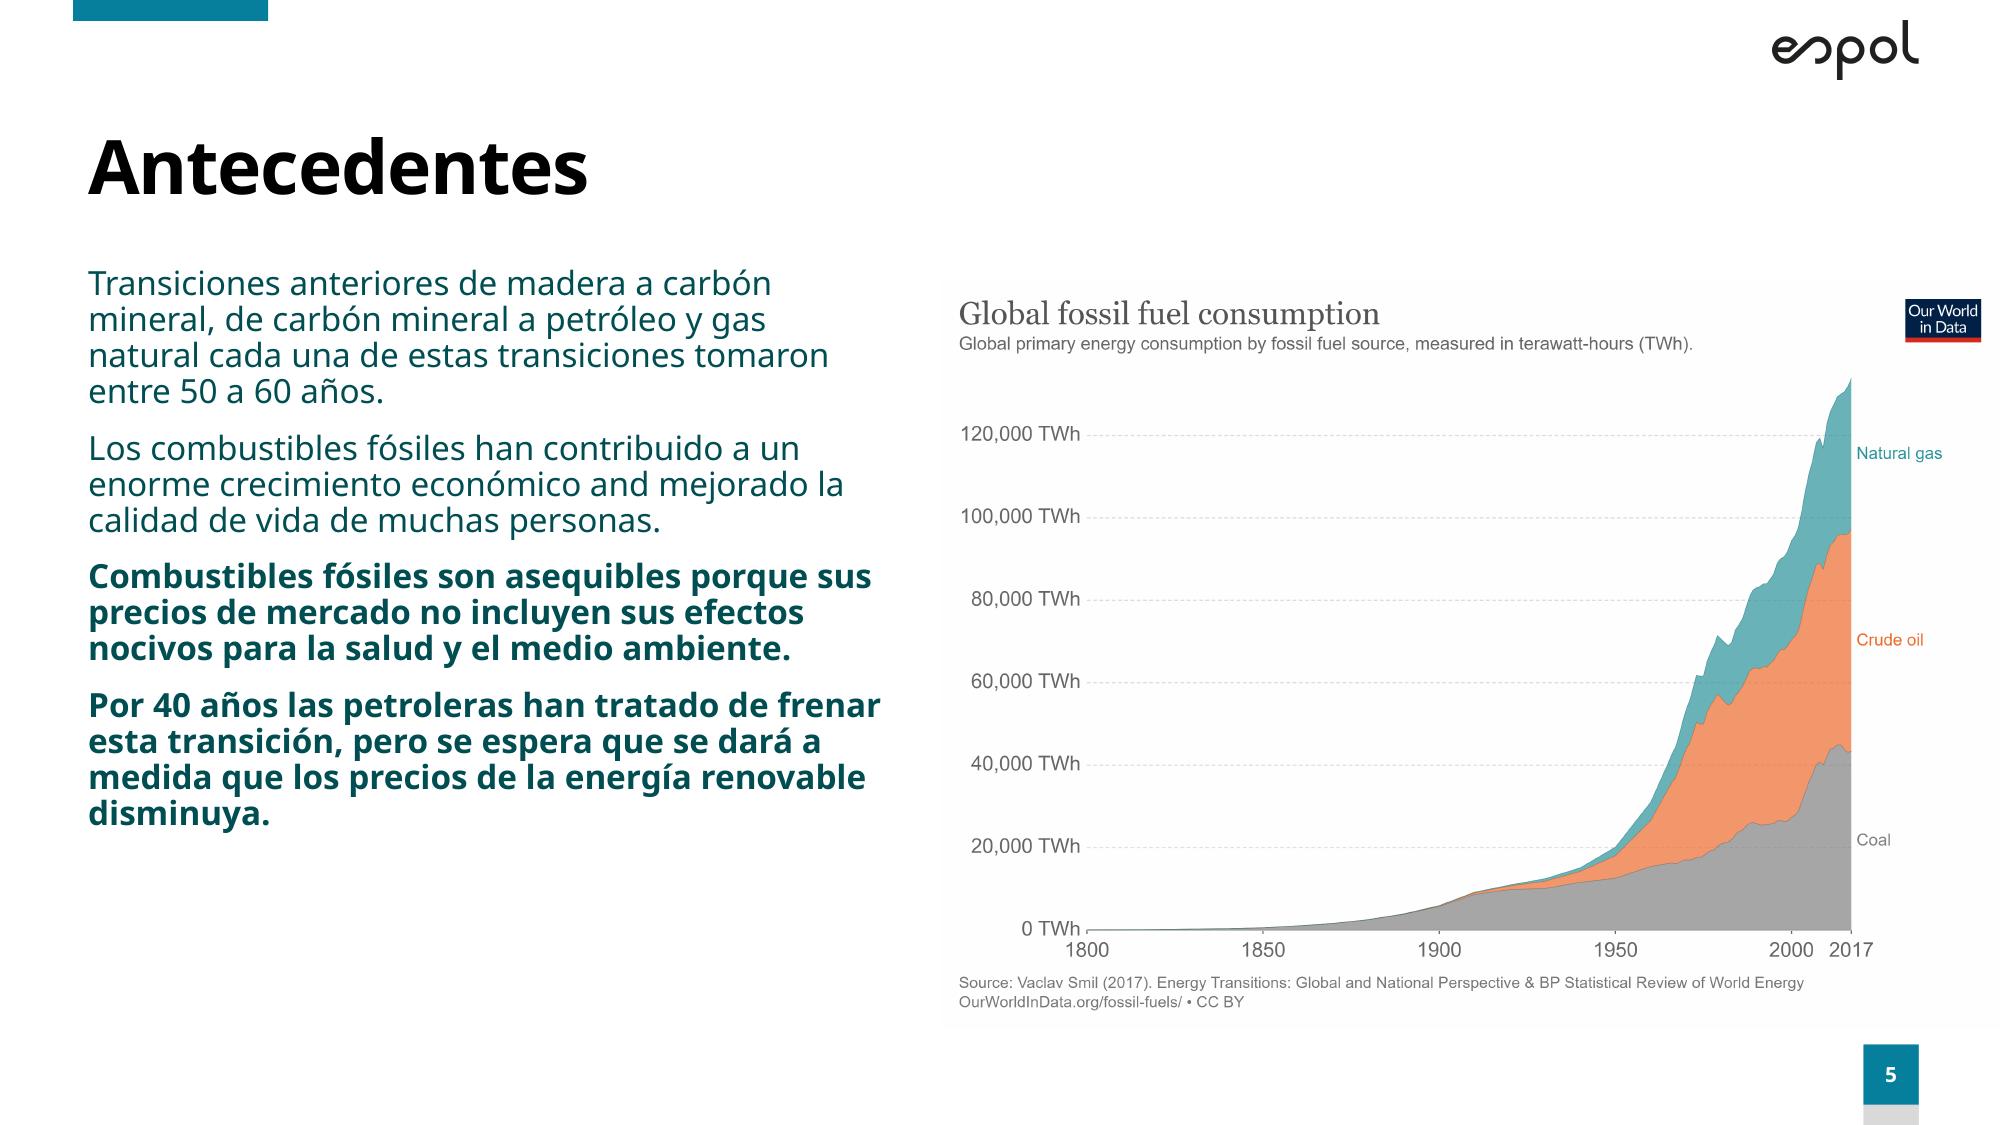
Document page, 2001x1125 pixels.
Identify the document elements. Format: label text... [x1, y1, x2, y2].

picture [940, 280, 2000, 1029]
list Transiciones anteriores de madera a carbón mineral, de carbón mineral a petróleo y gas natural cada una de estas transiciones tomaron entre 50 a 60 años. Los combustibles fósiles han contribuido a un enorme crecimiento económico and mejorado la calidad de vida de muchas personas. Combustibles fósiles son asequibles porque sus precios de mercado no incluyen sus efectos nocivos para la salud y el medio ambiente. Por 40 años las petroleras han tratado de frenar esta transición, pero se espera que se dará a medida que los precios de la energía renovable disminuya. [73, 259, 901, 315]
picture [1772, 20, 1919, 80]
title Antecedentes [73, 121, 922, 219]
